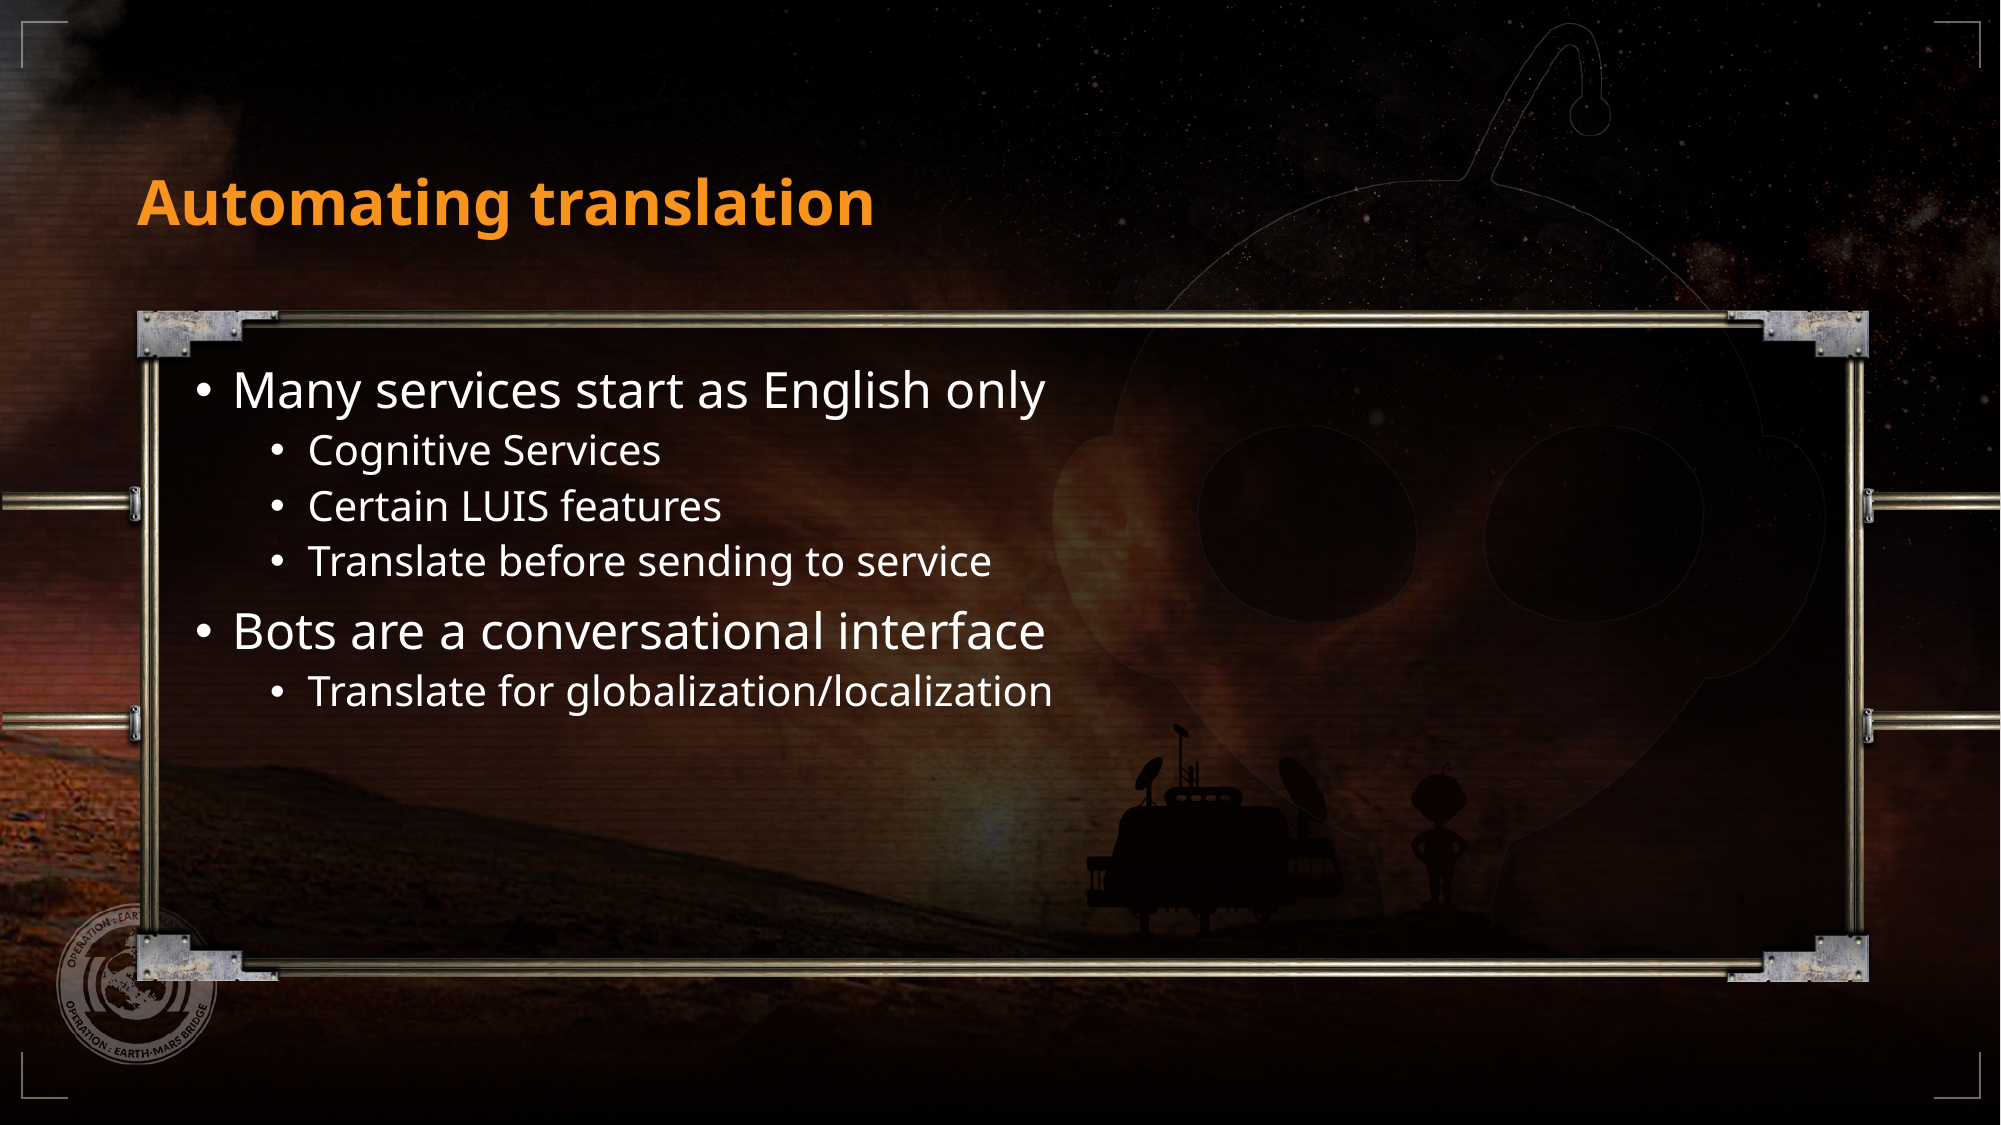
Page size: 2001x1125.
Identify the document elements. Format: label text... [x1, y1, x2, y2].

picture [0, 0, 2001, 1125]
list Many services start as English only Cognitive Services Certain LUIS features Translate before sending to service Bots are a conversational interface Translate for globalization/localization [195, 365, 1800, 927]
title Automating translation [137, 171, 1863, 278]
